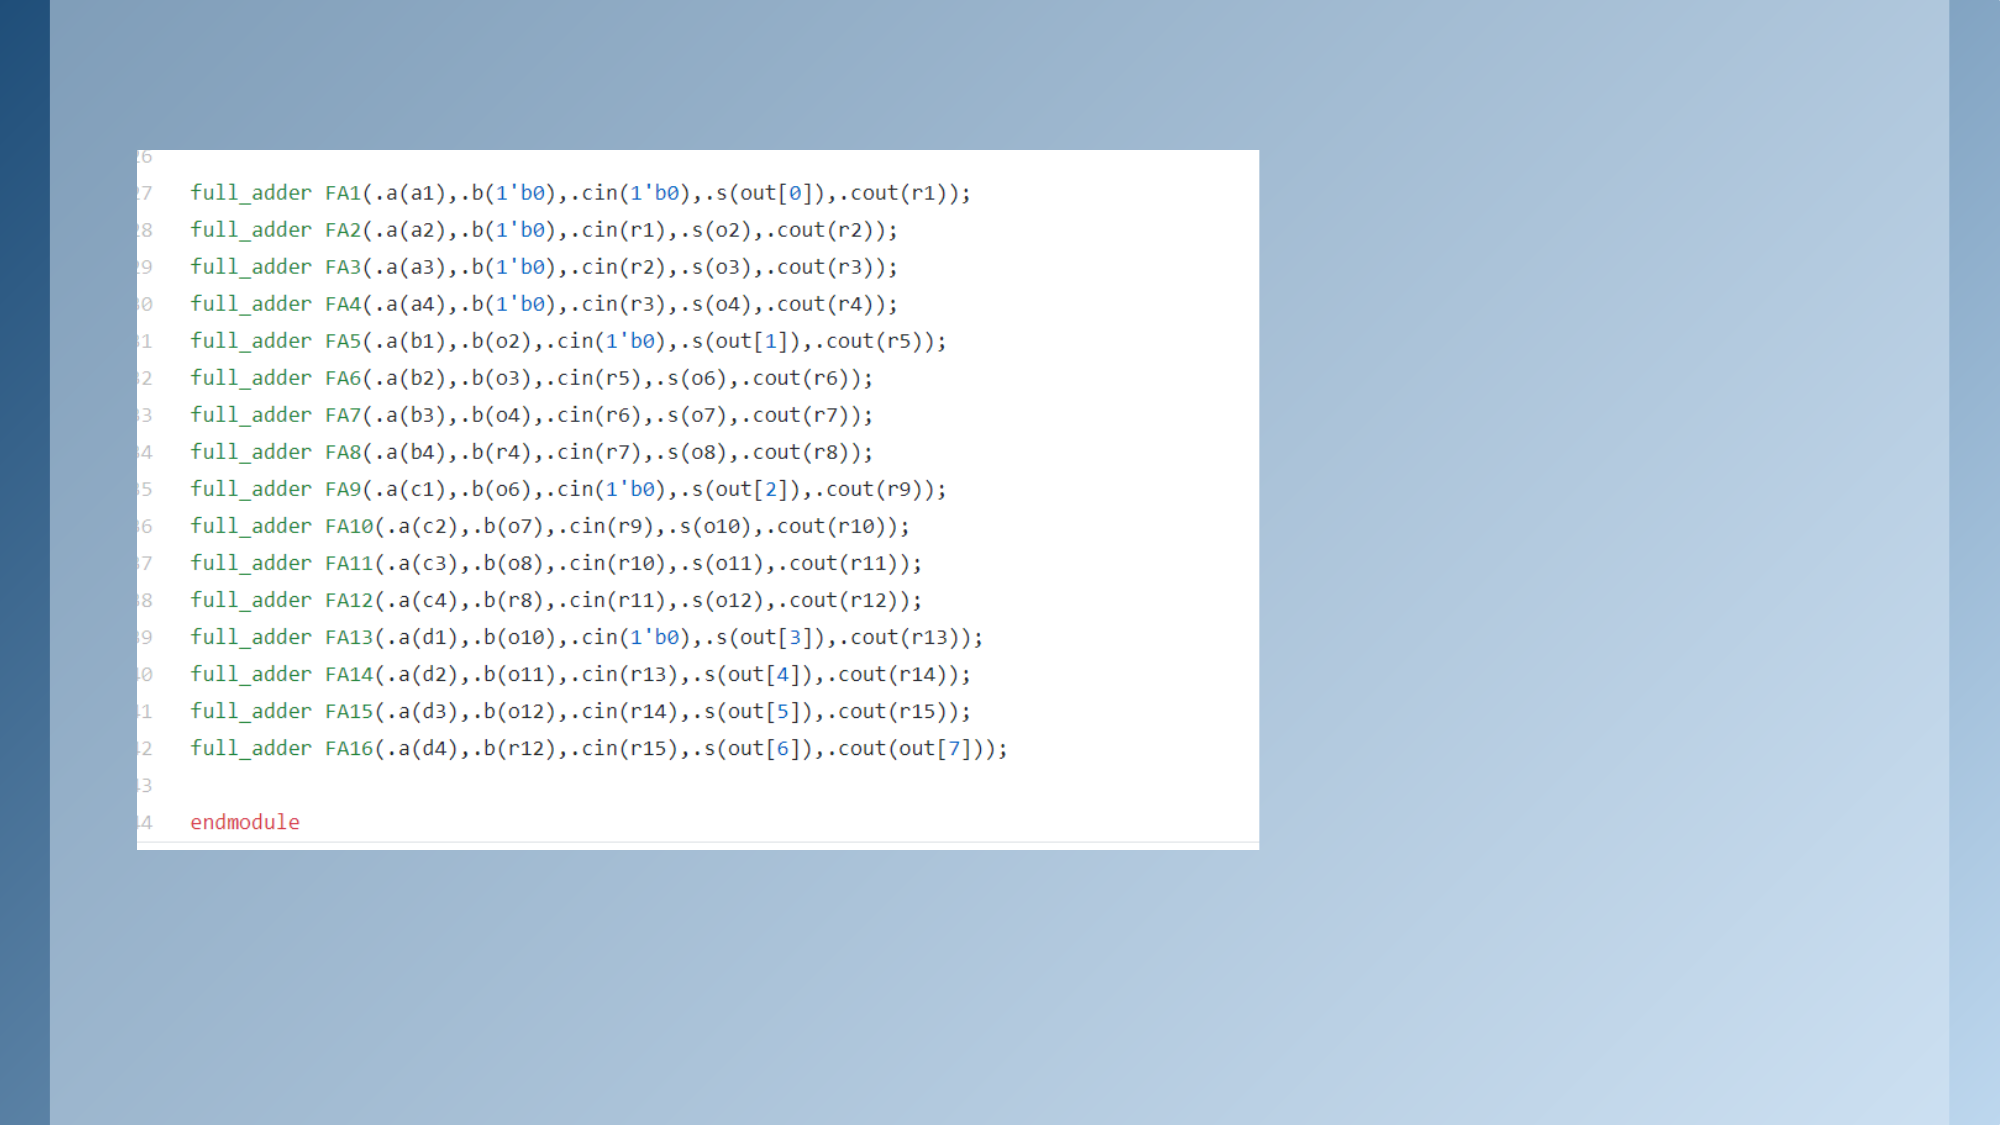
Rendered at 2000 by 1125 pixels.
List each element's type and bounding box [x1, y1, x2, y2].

picture [137, 149, 1260, 850]
